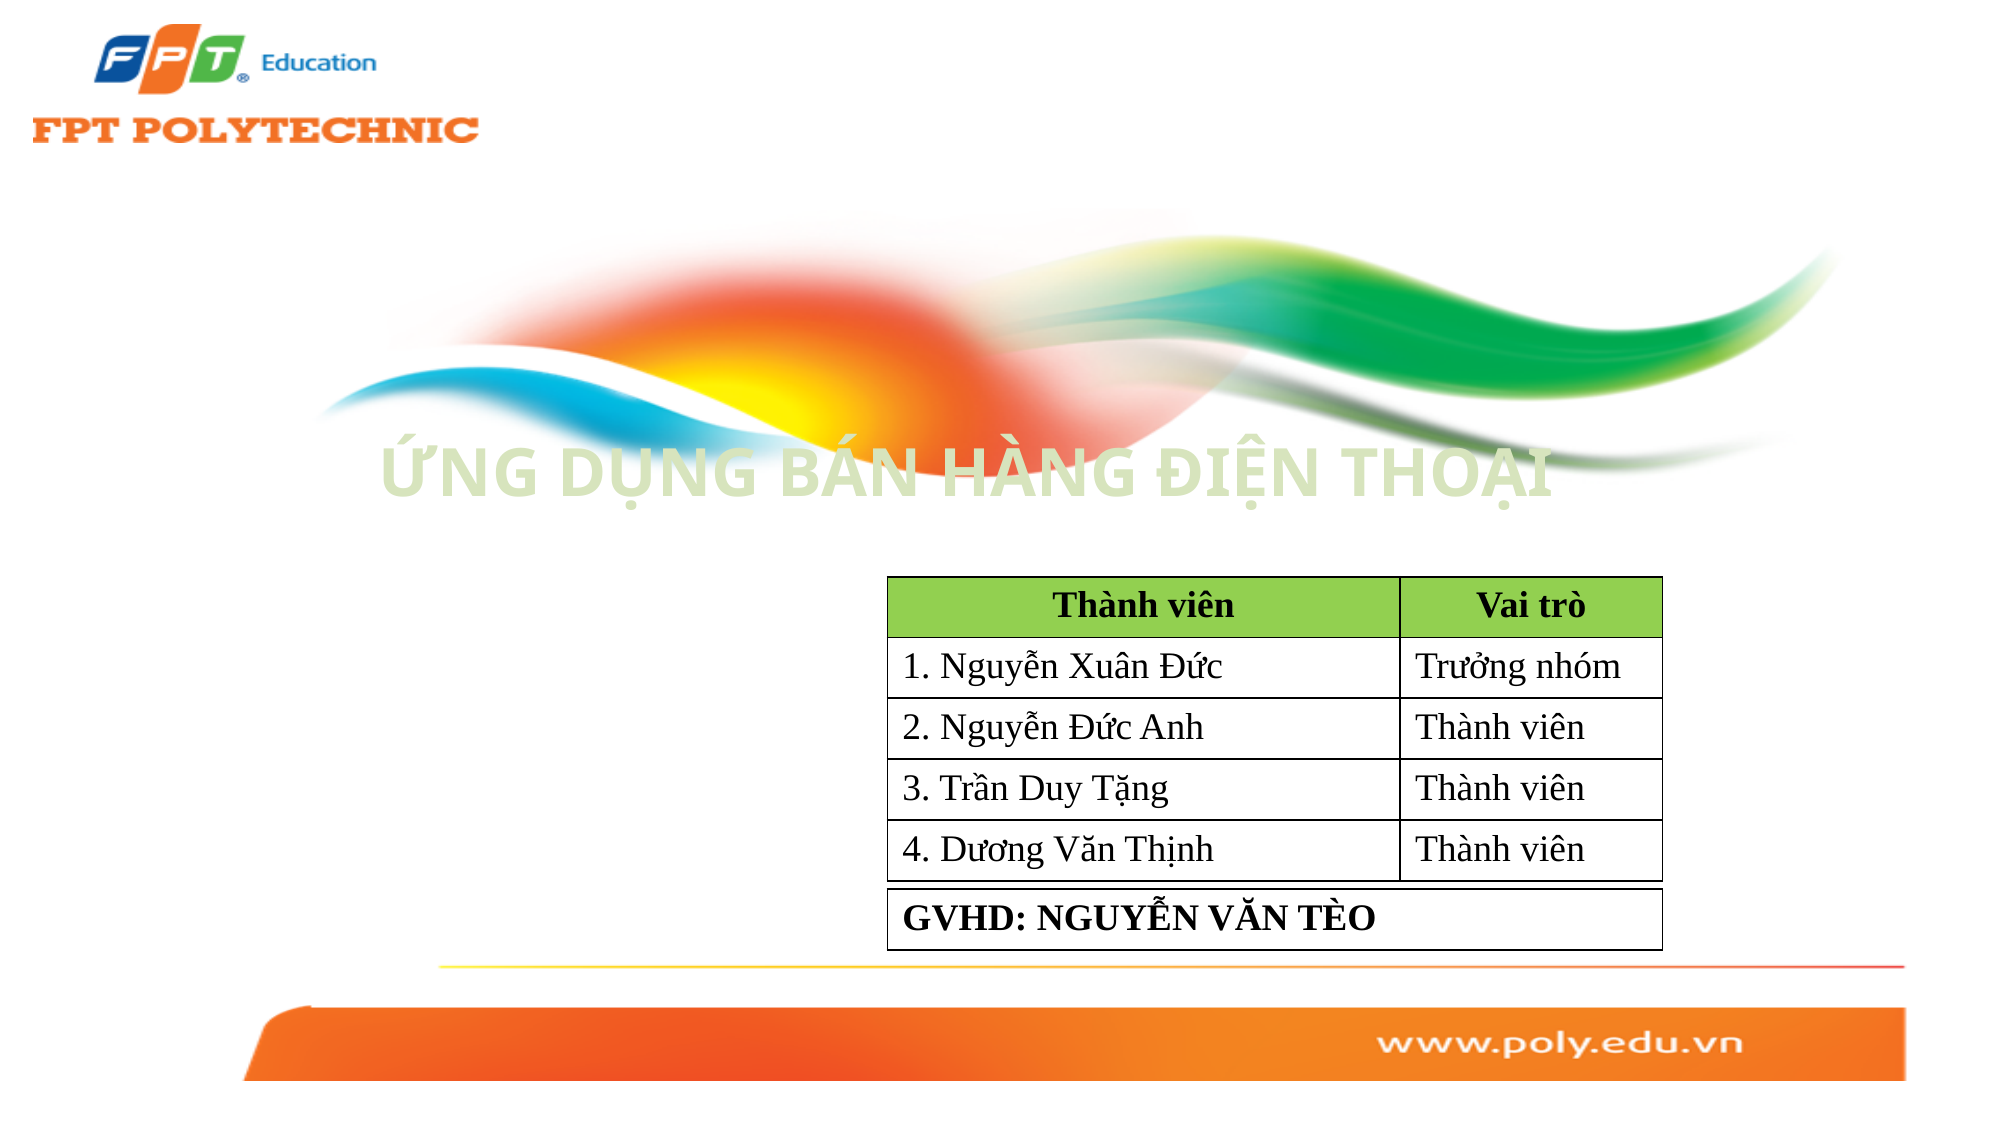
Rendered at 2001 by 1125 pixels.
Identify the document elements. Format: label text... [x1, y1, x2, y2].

table_cell Thành viên [1401, 699, 1662, 758]
table_cell 2. Nguyễn Đức Anh [888, 699, 1399, 758]
table_header GVHD: NGUYỄN VĂN TÈO [888, 890, 1662, 949]
table_header Vai trò [1401, 578, 1662, 637]
table_cell 1. Nguyễn Xuân Đức [888, 638, 1399, 697]
table_cell 3. Trần Duy Tặng [888, 760, 1399, 819]
picture [172, 949, 1913, 1081]
picture [33, 24, 1913, 607]
table_header Thành viên [888, 578, 1399, 637]
table_cell 4. Dương Văn Thịnh [888, 821, 1399, 880]
title ỨNG DỤNG BÁN HÀNG ĐIỆN THOẠI [116, 349, 1817, 591]
table_cell Thành viên [1401, 821, 1662, 880]
table_cell Thành viên [1401, 760, 1662, 819]
table_cell Trưởng nhóm [1401, 638, 1662, 697]
